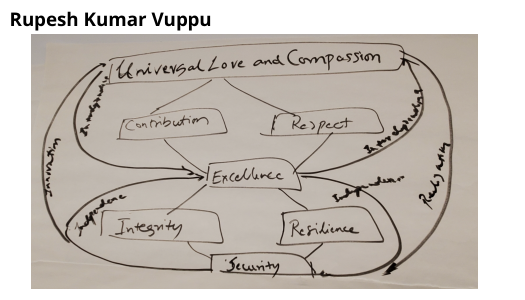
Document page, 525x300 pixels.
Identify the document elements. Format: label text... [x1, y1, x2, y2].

text_box Rupesh Kumar Vuppu [4, 2, 310, 36]
picture [30, 34, 478, 289]
